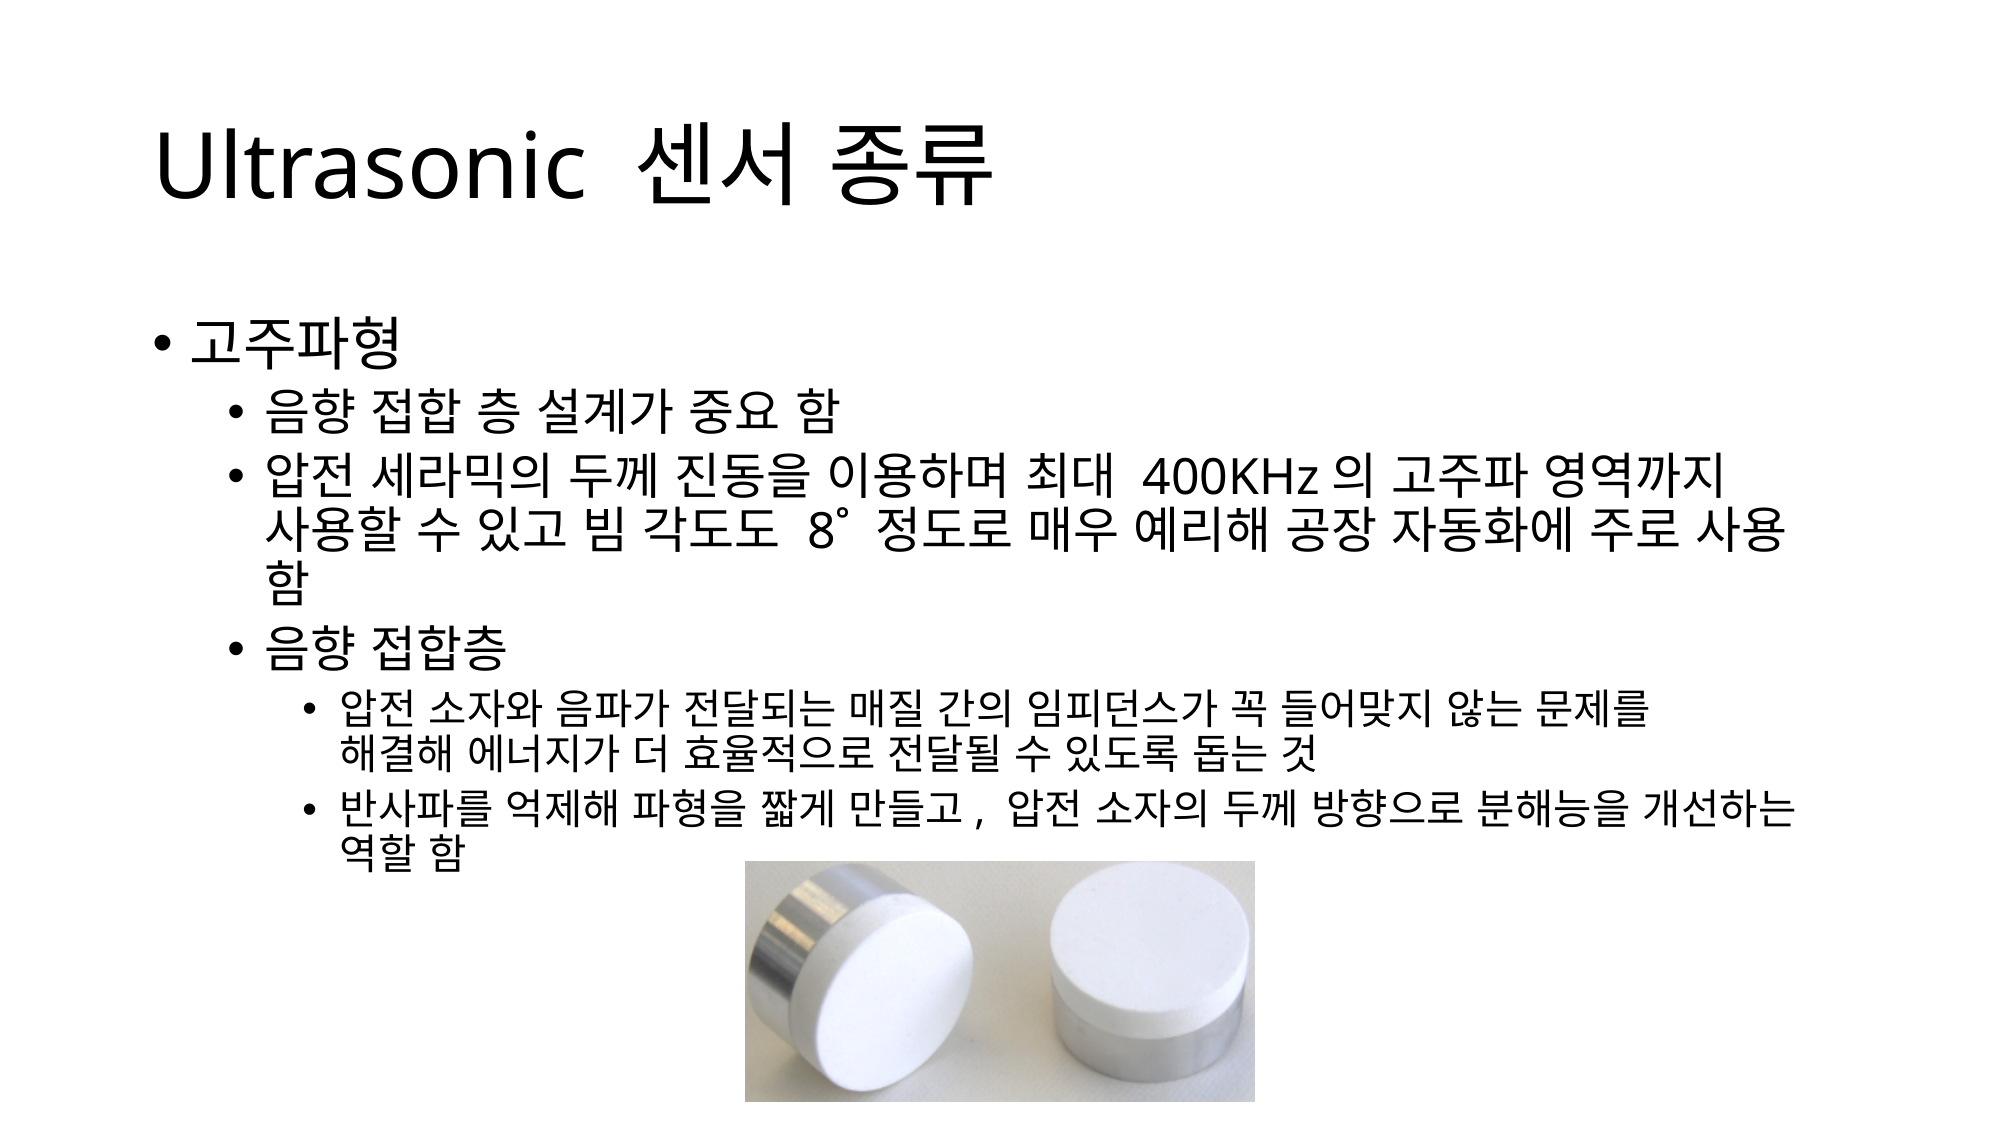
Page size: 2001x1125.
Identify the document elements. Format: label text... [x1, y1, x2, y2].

picture [745, 861, 1255, 1102]
list 고주파형 음향 접합 층 설계가 중요 함 압전 세라믹의 두께 진동을 이용하며 최대 400KHz의 고주파 영역까지 사용할 수 있고 빔 각도도 8˚ 정도로 매우 예리해 공장 자동화에 주로 사용 함 음향 접합층 압전 소자와 음파가 전달되는 매질 간의 임피던스가 꼭 들어맞지 않는 문제를 해결해 에너지가 더 효율적으로 전달될 수 있도록 돕는 것 반사파를 억제해 파형을 짧게 만들고, 압전 소자의 두께 방향으로 분해능을 개선하는 역할 함 [137, 299, 1863, 1014]
title Ultrasonic 센서 종류 [137, 59, 1863, 278]
